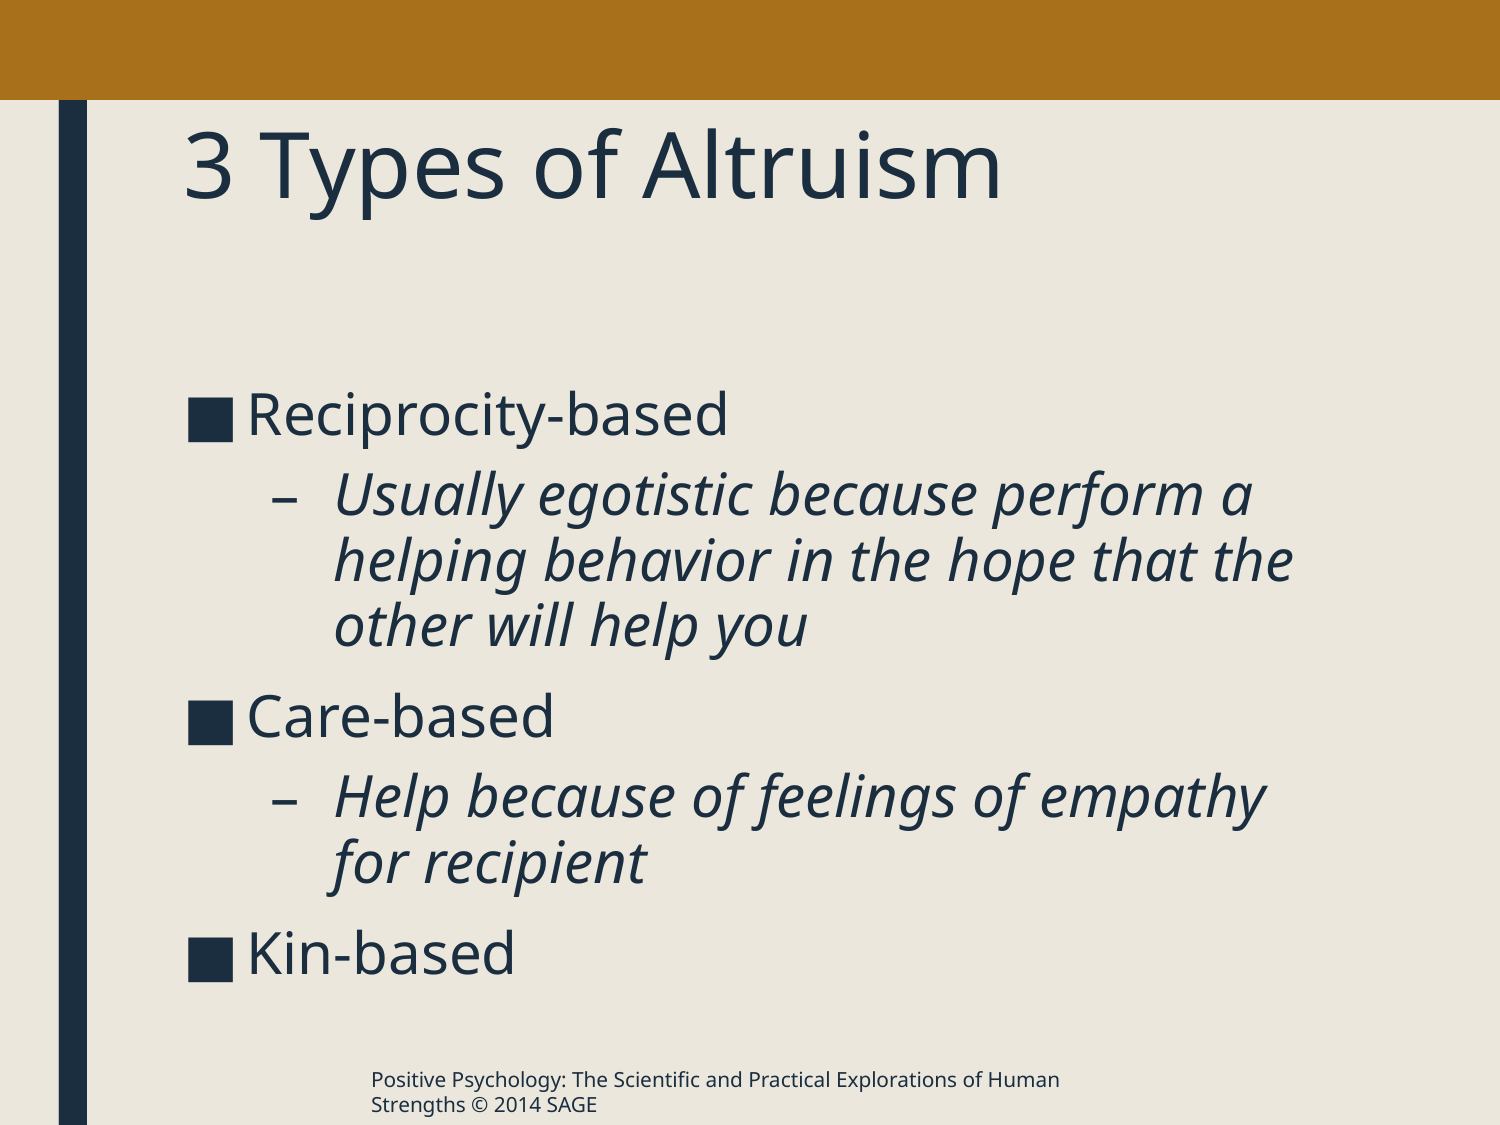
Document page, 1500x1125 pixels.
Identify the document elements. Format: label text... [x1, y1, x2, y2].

list Reciprocity-based Usually egotistic because perform a helping behavior in the hope that the other will help you Care-based Help because of feelings of empathy for recipient Kin-based [168, 375, 1351, 963]
footer Positive Psychology: The Scientific and Practical Explorations of Human Strengths © 2014 SAGE [355, 1058, 1129, 1125]
title 3 Types of Altruism [168, 112, 1351, 357]
